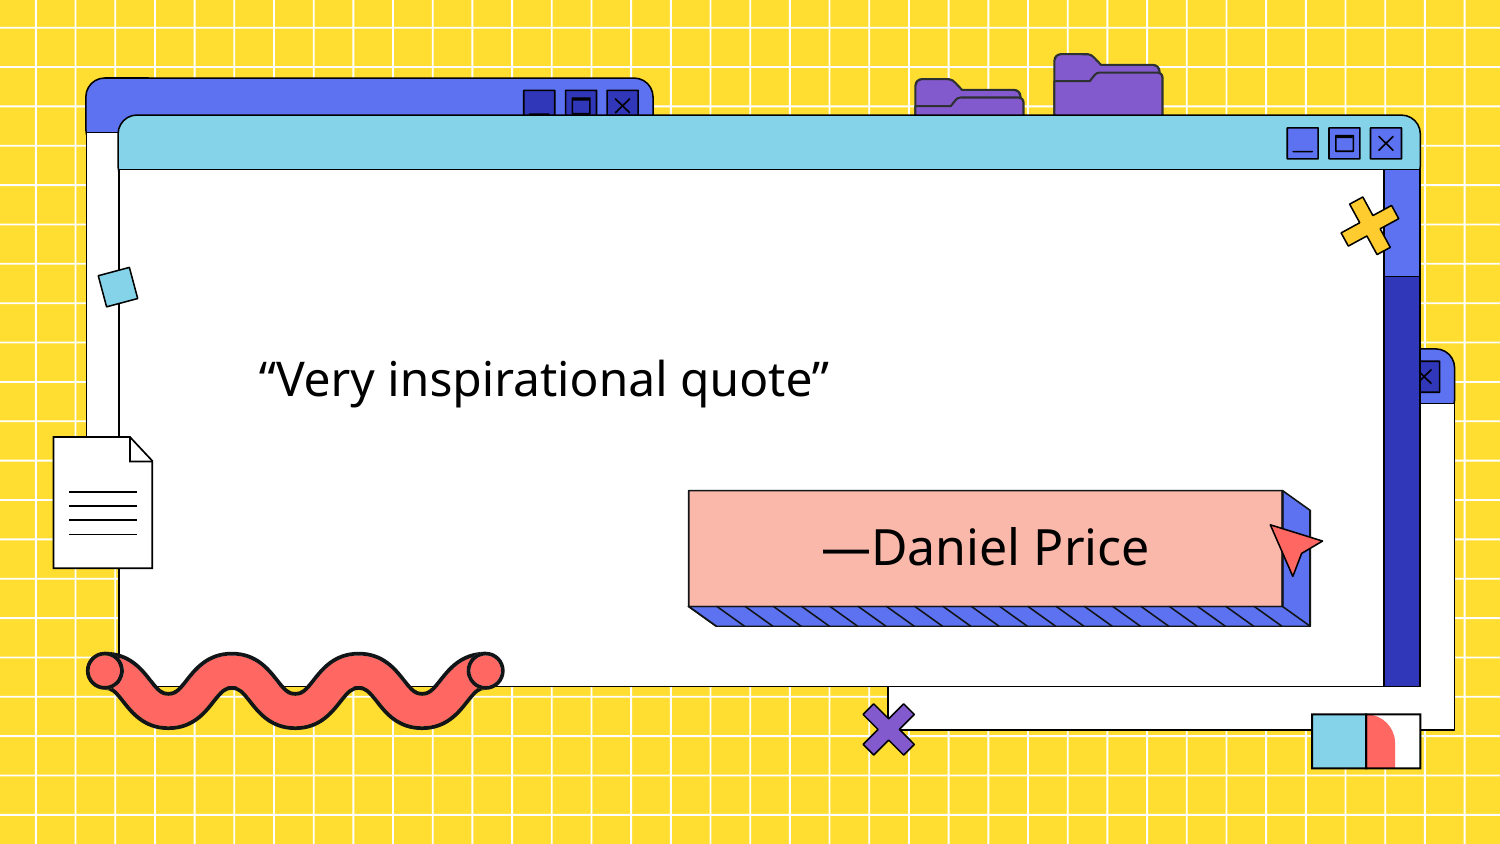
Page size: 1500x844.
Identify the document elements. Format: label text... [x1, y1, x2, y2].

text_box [52, 435, 154, 570]
text_box [1315, 538, 1323, 546]
subtitle “Very inspirational quote” [243, 240, 1219, 515]
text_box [85, 651, 505, 731]
text_box [863, 703, 915, 756]
text_box [1341, 197, 1399, 255]
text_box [1310, 713, 1422, 770]
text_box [687, 489, 1312, 628]
text_box [98, 267, 138, 307]
